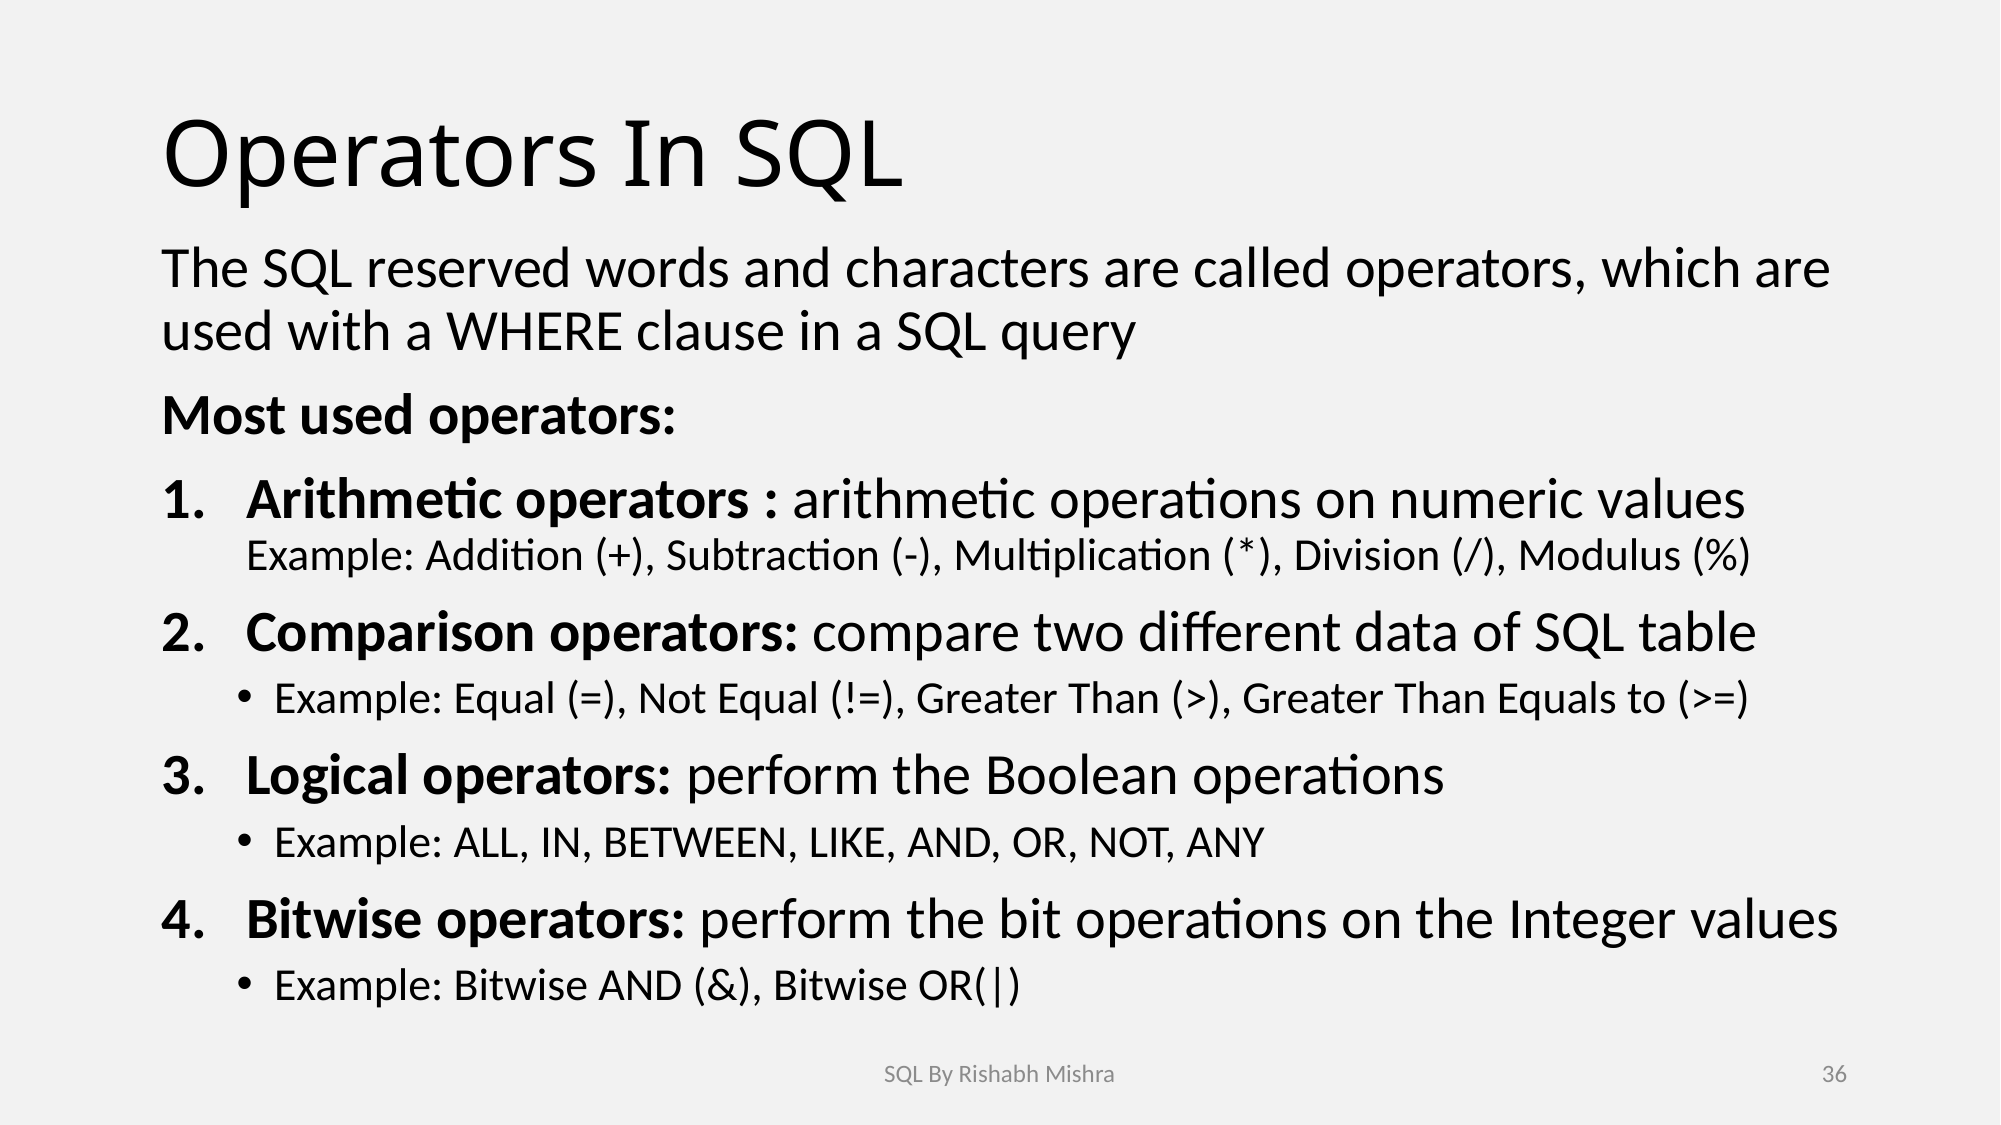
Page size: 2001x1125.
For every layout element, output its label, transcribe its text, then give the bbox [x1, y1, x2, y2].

footer SQL By Rishabh Mishra [662, 1042, 1338, 1103]
slide_number 36 [1412, 1042, 1863, 1103]
list The SQL reserved words and characters are called operators, which are used with a WHERE clause in a SQL query Most used operators: Arithmetic operators : arithmetic operations on numeric values Example: Addition (+), Subtraction (-), Multiplication (*), Division (/), Modulus (%) Comparison operators: compare two different data of SQL table Example: Equal (=), Not Equal (!=), Greater Than (>), Greater Than Equals to (>=) Logical operators: perform the Boolean operations Example: ALL, IN, BETWEEN, LIKE, AND, OR, NOT, ANY Bitwise operators: perform the bit operations on the Integer values Example: Bitwise AND (&), Bitwise OR(|) [146, 230, 1880, 1075]
title Operators In SQL [146, 50, 1863, 230]
